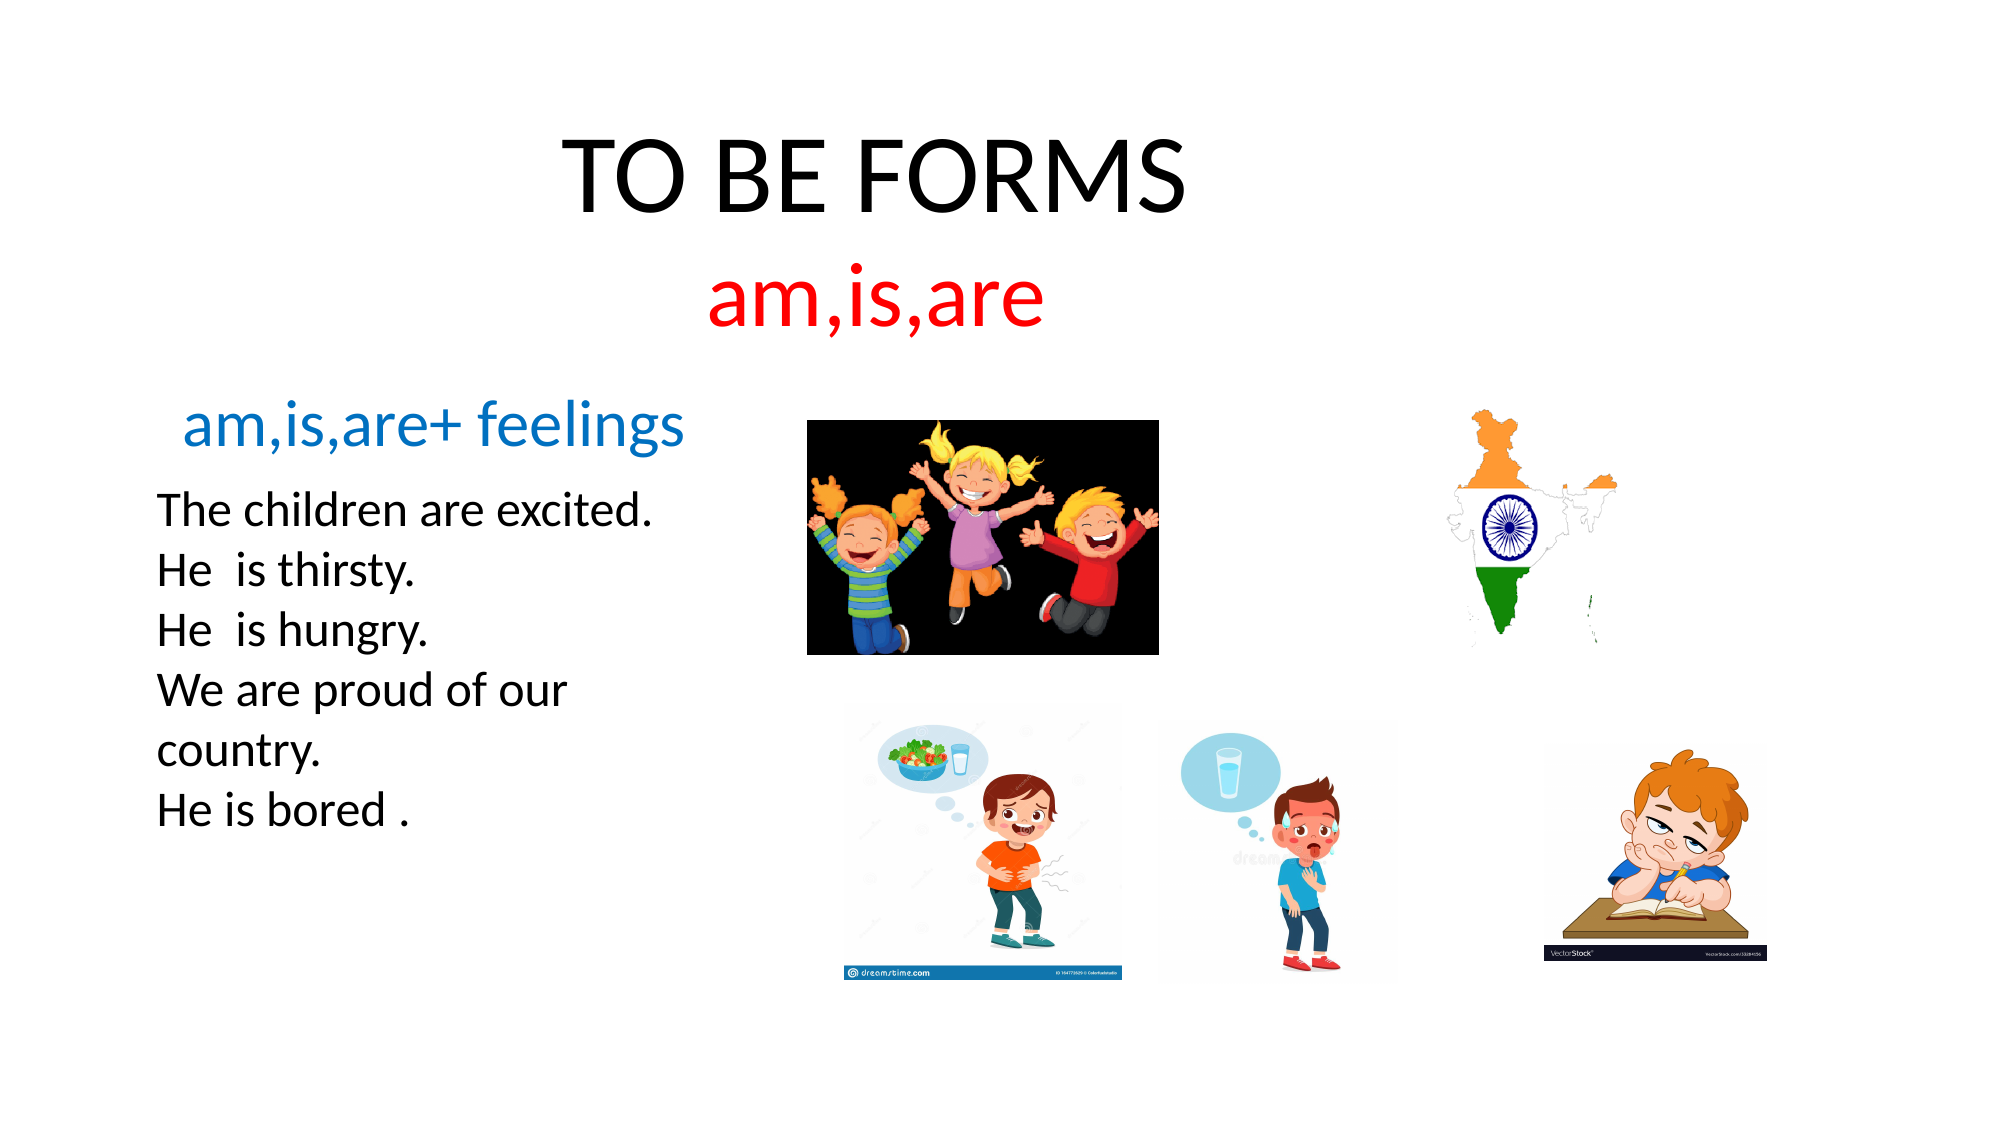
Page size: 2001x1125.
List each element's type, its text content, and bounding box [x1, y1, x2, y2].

text_box am,is,are+ feelings [159, 372, 720, 468]
picture [807, 420, 1159, 655]
picture [1158, 720, 1398, 984]
picture [1544, 743, 1767, 961]
text_box TO BE FORMS am,is,are [470, 92, 1205, 353]
picture [844, 703, 1122, 980]
picture [1440, 402, 1623, 655]
text_box The children are excited. He is thirsty. He is hungry. We are proud of our country. He is bored . [141, 468, 756, 934]
